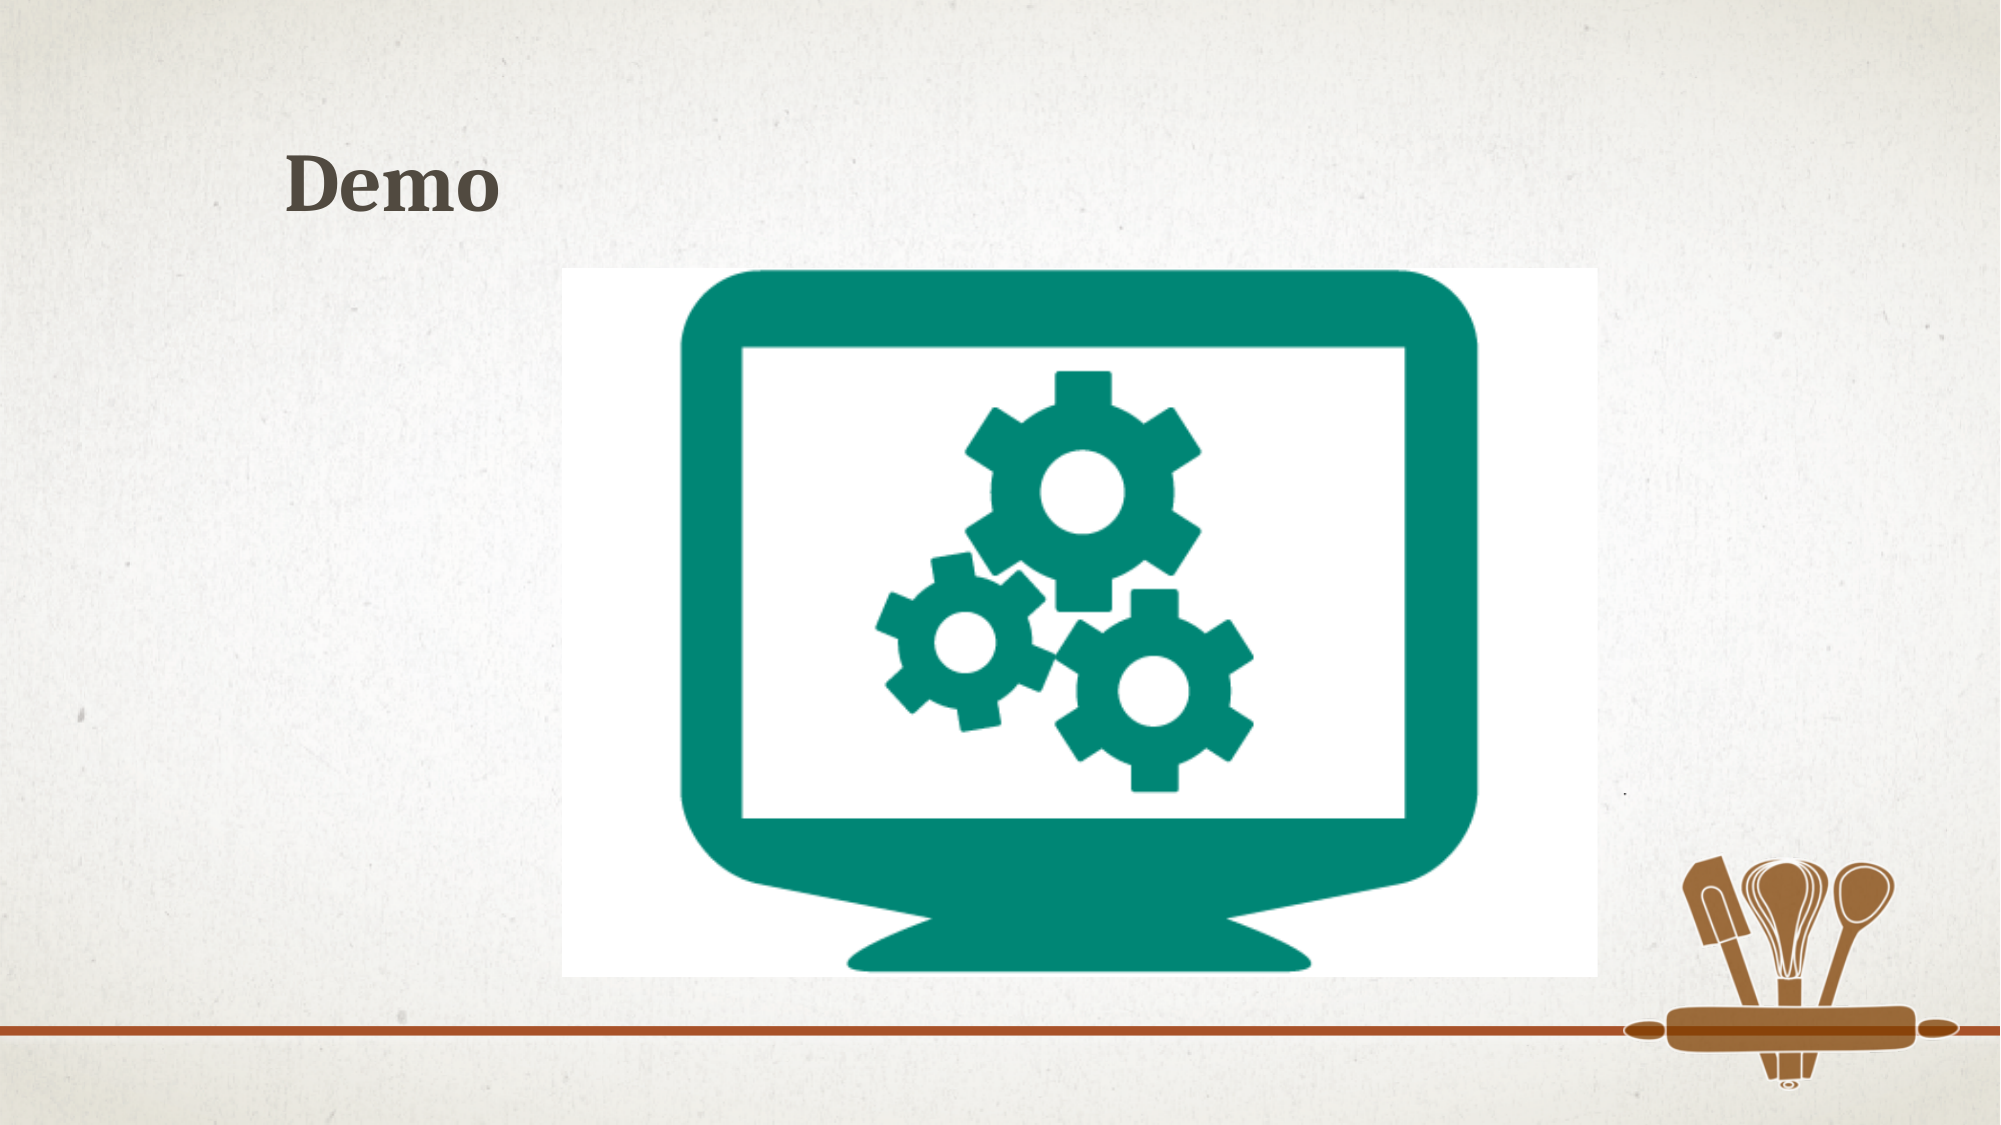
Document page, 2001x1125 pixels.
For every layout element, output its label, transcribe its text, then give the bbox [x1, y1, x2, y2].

text_box Demo [201, 132, 577, 234]
picture [0, 0, 2001, 1125]
